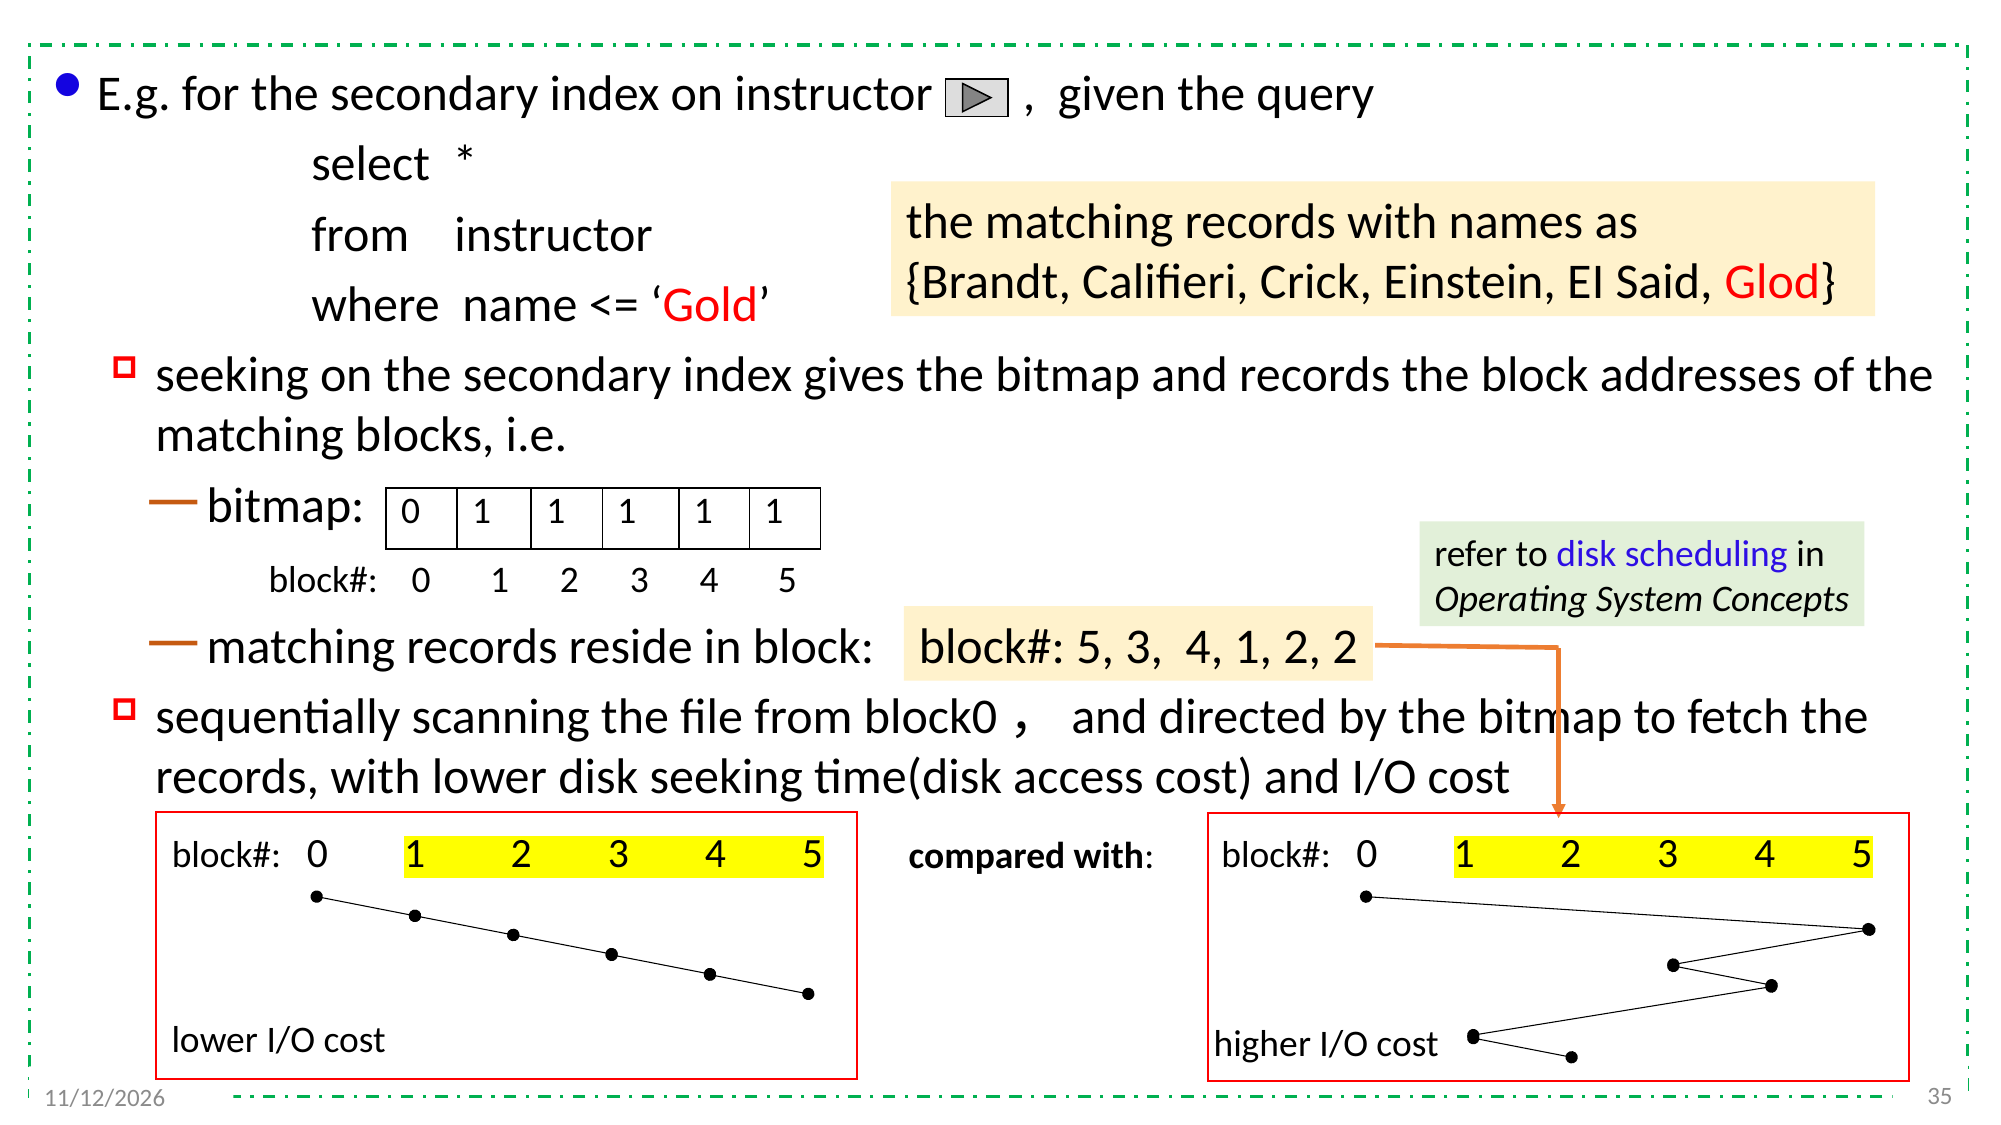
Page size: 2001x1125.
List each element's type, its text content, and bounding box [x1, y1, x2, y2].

table_header 1 [750, 489, 820, 548]
text_box block#: 5, 3, 4, 1, 2, 2 [903, 606, 1373, 681]
table_header 1 [603, 489, 678, 548]
list E.g. for the secondary index on instructor , given the query select * from instructor where name <= ‘Gold’ seeking on the secondary index gives the bitmap and records the block addresses of the matching blocks, i.e. bitmap: block#: 0 1 2 3 4 5 matching records reside in block: sequentially scanning the file from block0，and directed by the bitmap to fetch the records, with lower disk seeking time(disk access cost) and I/O cost [37, 52, 1979, 1007]
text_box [414, 915, 514, 935]
text_box compared with: [894, 823, 1170, 883]
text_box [1473, 986, 1772, 1036]
text_box lower I/O cost [156, 1007, 401, 1067]
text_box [1673, 929, 1870, 965]
text_box [1207, 812, 1910, 1082]
text_box refer to disk scheduling in Operating System Concepts [1419, 521, 1865, 627]
text_box the matching records with names as {Brandt, Califieri, Crick, Einstein, EI Said, Glod} [891, 181, 1876, 317]
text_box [709, 974, 809, 994]
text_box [1473, 1038, 1572, 1058]
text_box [513, 934, 612, 955]
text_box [1673, 965, 1772, 986]
slide_number 35 [1892, 1065, 1968, 1125]
text_box higher I/O cost [1198, 1011, 1454, 1072]
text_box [1366, 896, 1869, 930]
text_box [155, 811, 858, 1080]
text_box [945, 78, 1009, 117]
table_header 1 [532, 489, 602, 548]
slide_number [29, 1066, 234, 1125]
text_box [611, 954, 710, 975]
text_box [316, 896, 415, 916]
table_header 1 [680, 489, 749, 548]
table_header 0 [387, 489, 456, 548]
table_header 1 [458, 489, 530, 548]
